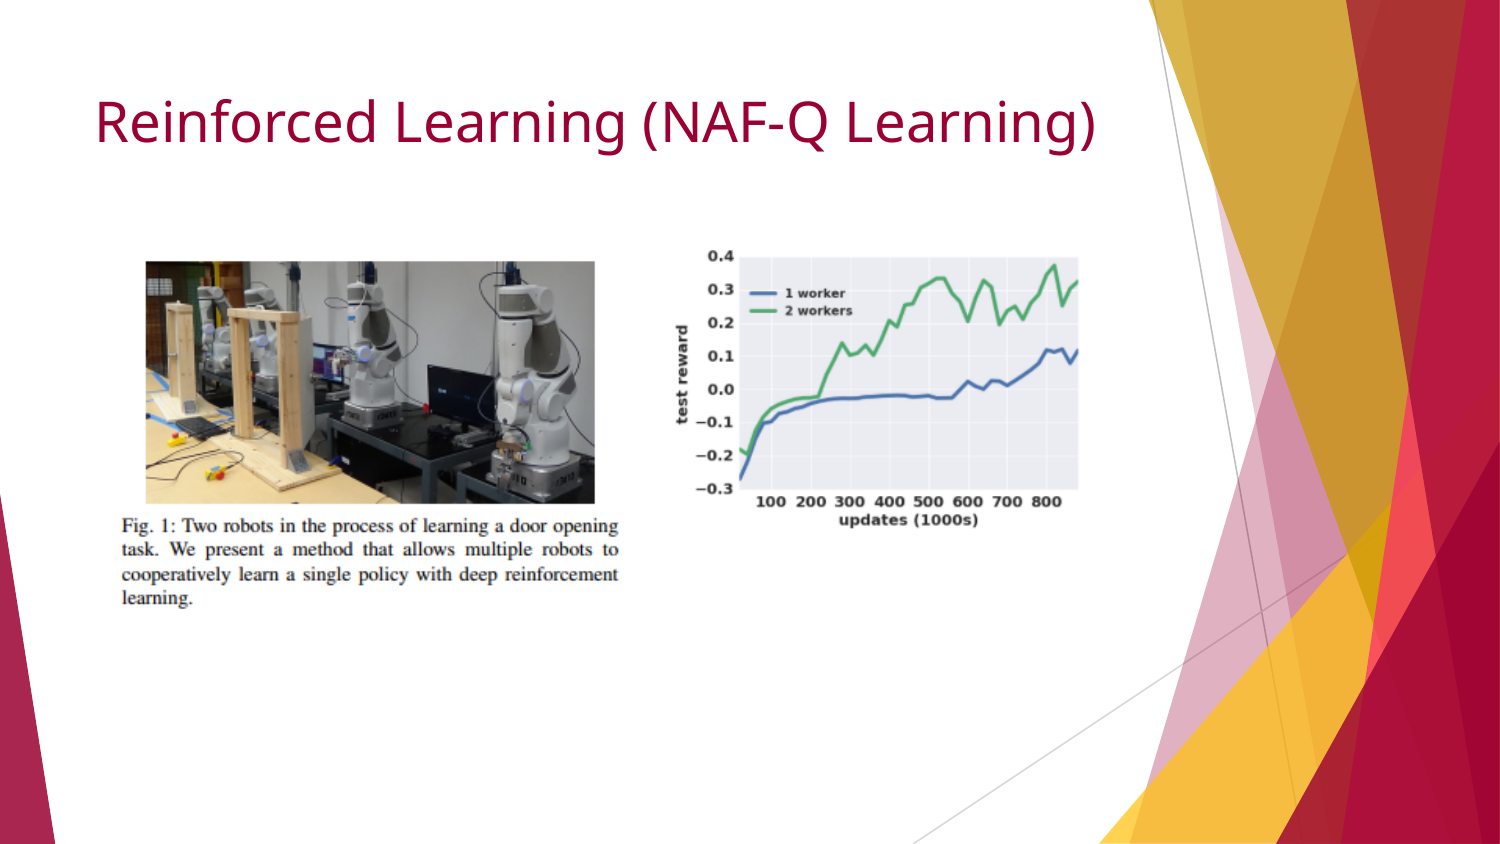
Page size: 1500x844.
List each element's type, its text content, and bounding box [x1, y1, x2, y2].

picture [107, 248, 1114, 620]
title Reinforced Learning (NAF-Q Learning) [83, 75, 1141, 238]
